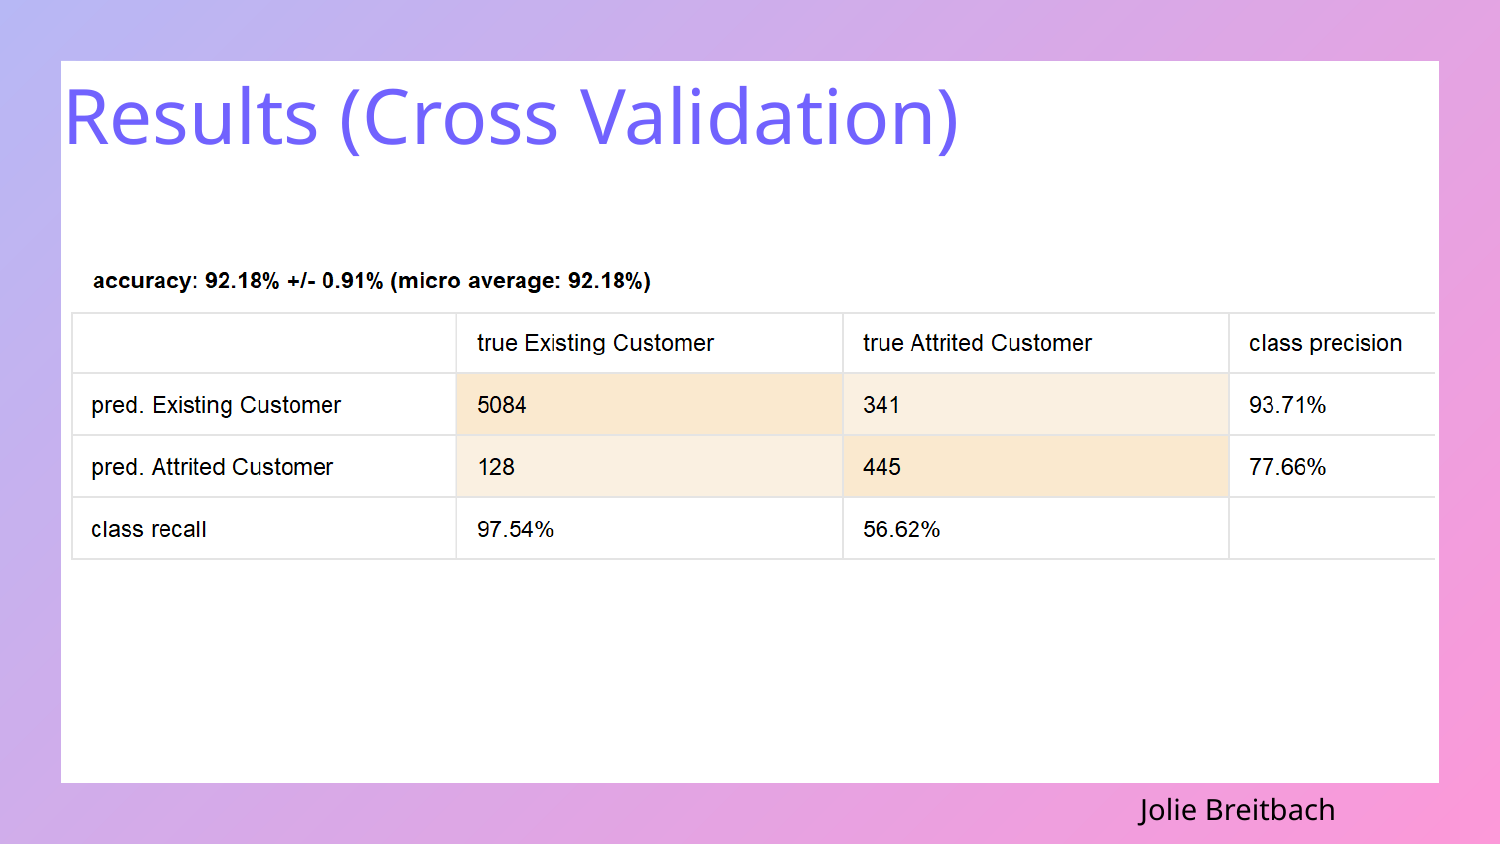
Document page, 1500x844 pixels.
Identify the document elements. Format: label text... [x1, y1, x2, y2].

title Results (Cross Validation) [51, 72, 1449, 167]
picture [64, 252, 1436, 592]
text_box Jolie Breitbach [1125, 776, 1500, 842]
